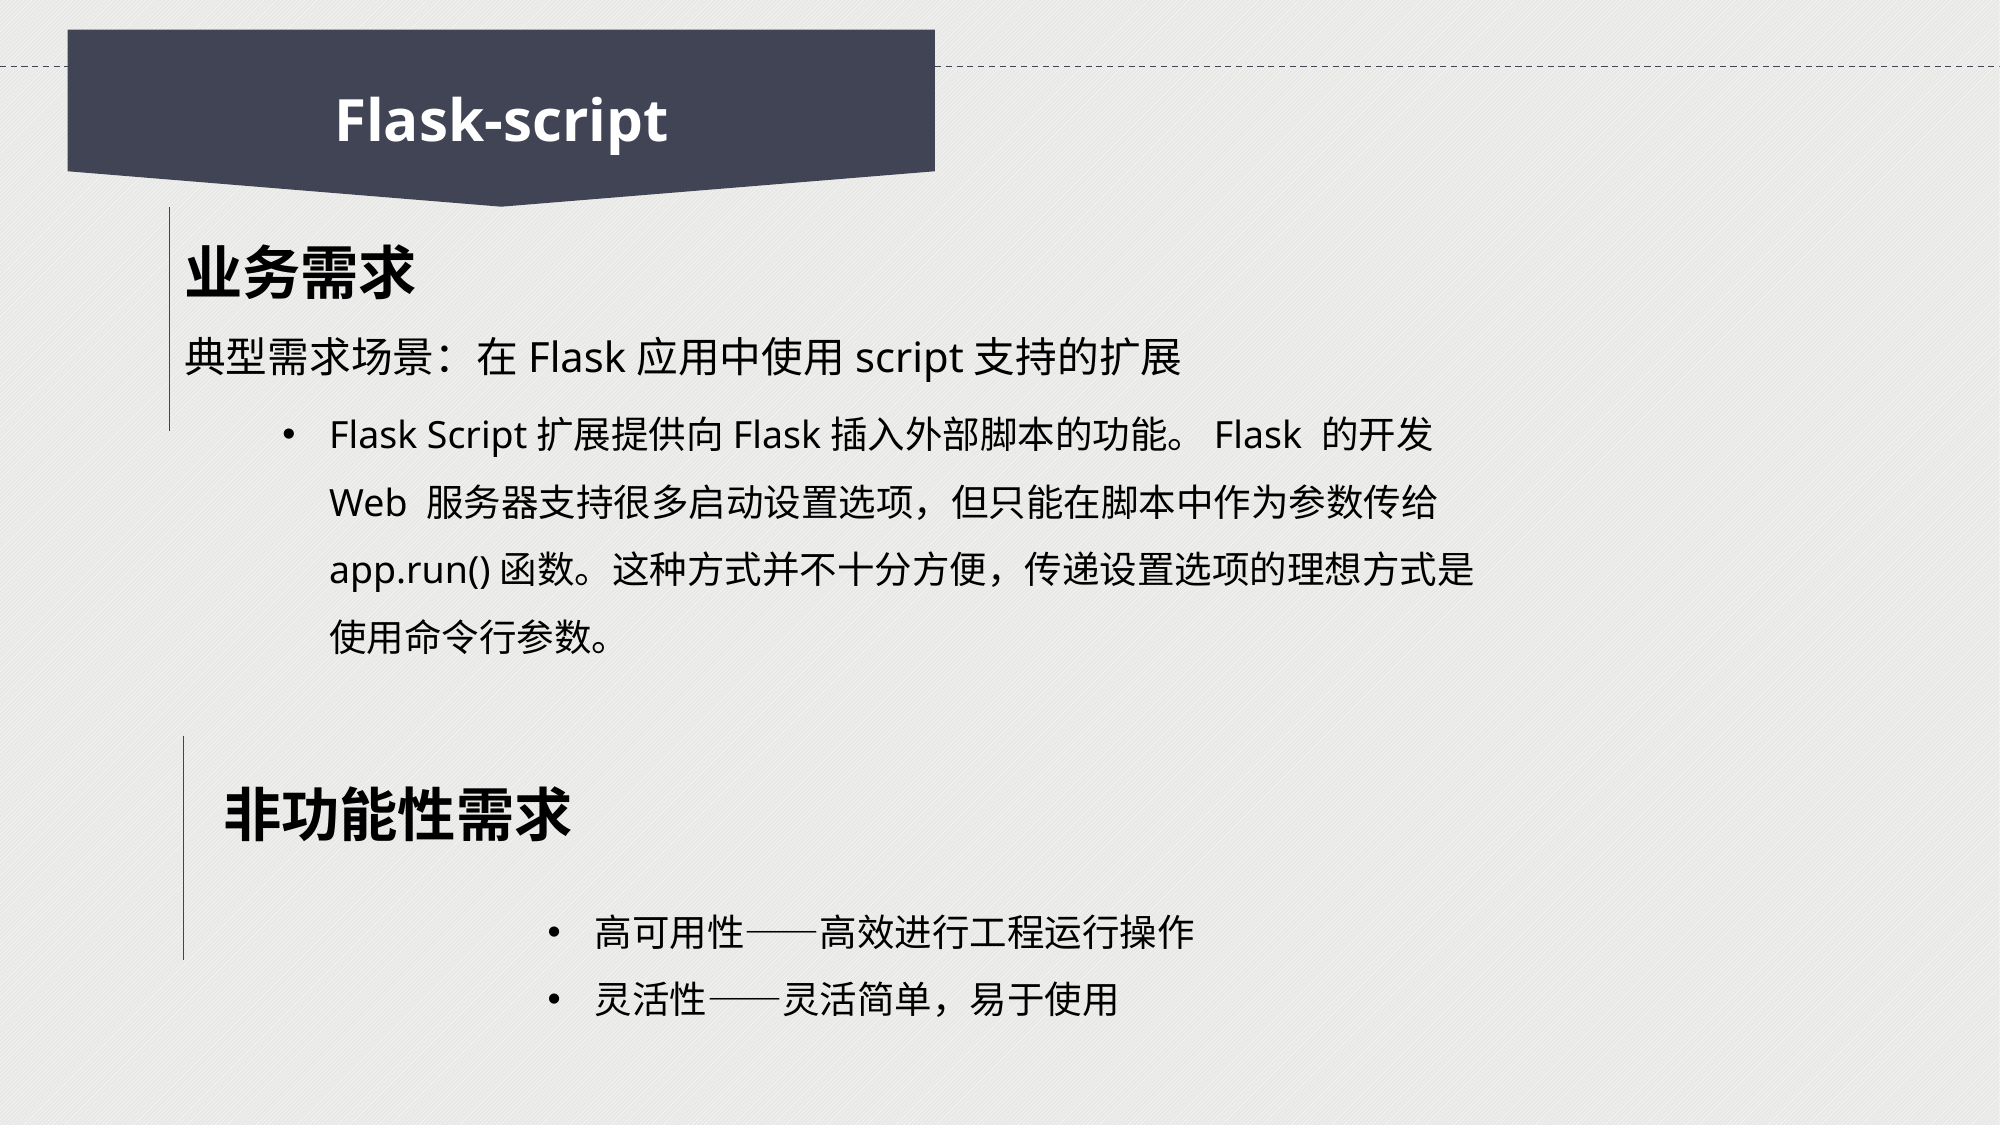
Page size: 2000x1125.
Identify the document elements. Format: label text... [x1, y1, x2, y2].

text_box 高可用性——高效进行工程运行操作 灵活性——灵活简单，易于使用 [532, 833, 1328, 1029]
text_box [65, 27, 937, 65]
text_box Flask-script [319, 78, 684, 161]
text_box 非功能性需求 [208, 735, 1367, 931]
text_box 业务需求 典型需求场景：在Flask应用中使用script支持的扩展 [169, 193, 1328, 389]
text_box [65, 78, 937, 193]
text_box Flask Script扩展提供向Flask插入外部脚本的功能。Flask 的开发 Web 服务器支持很多启动设置选项，但只能在脚本中作为参数传给 app.run()函数。这种方式并不十分方便，传递设置选项的理想方式是使用命令行参数。 [267, 381, 1520, 734]
